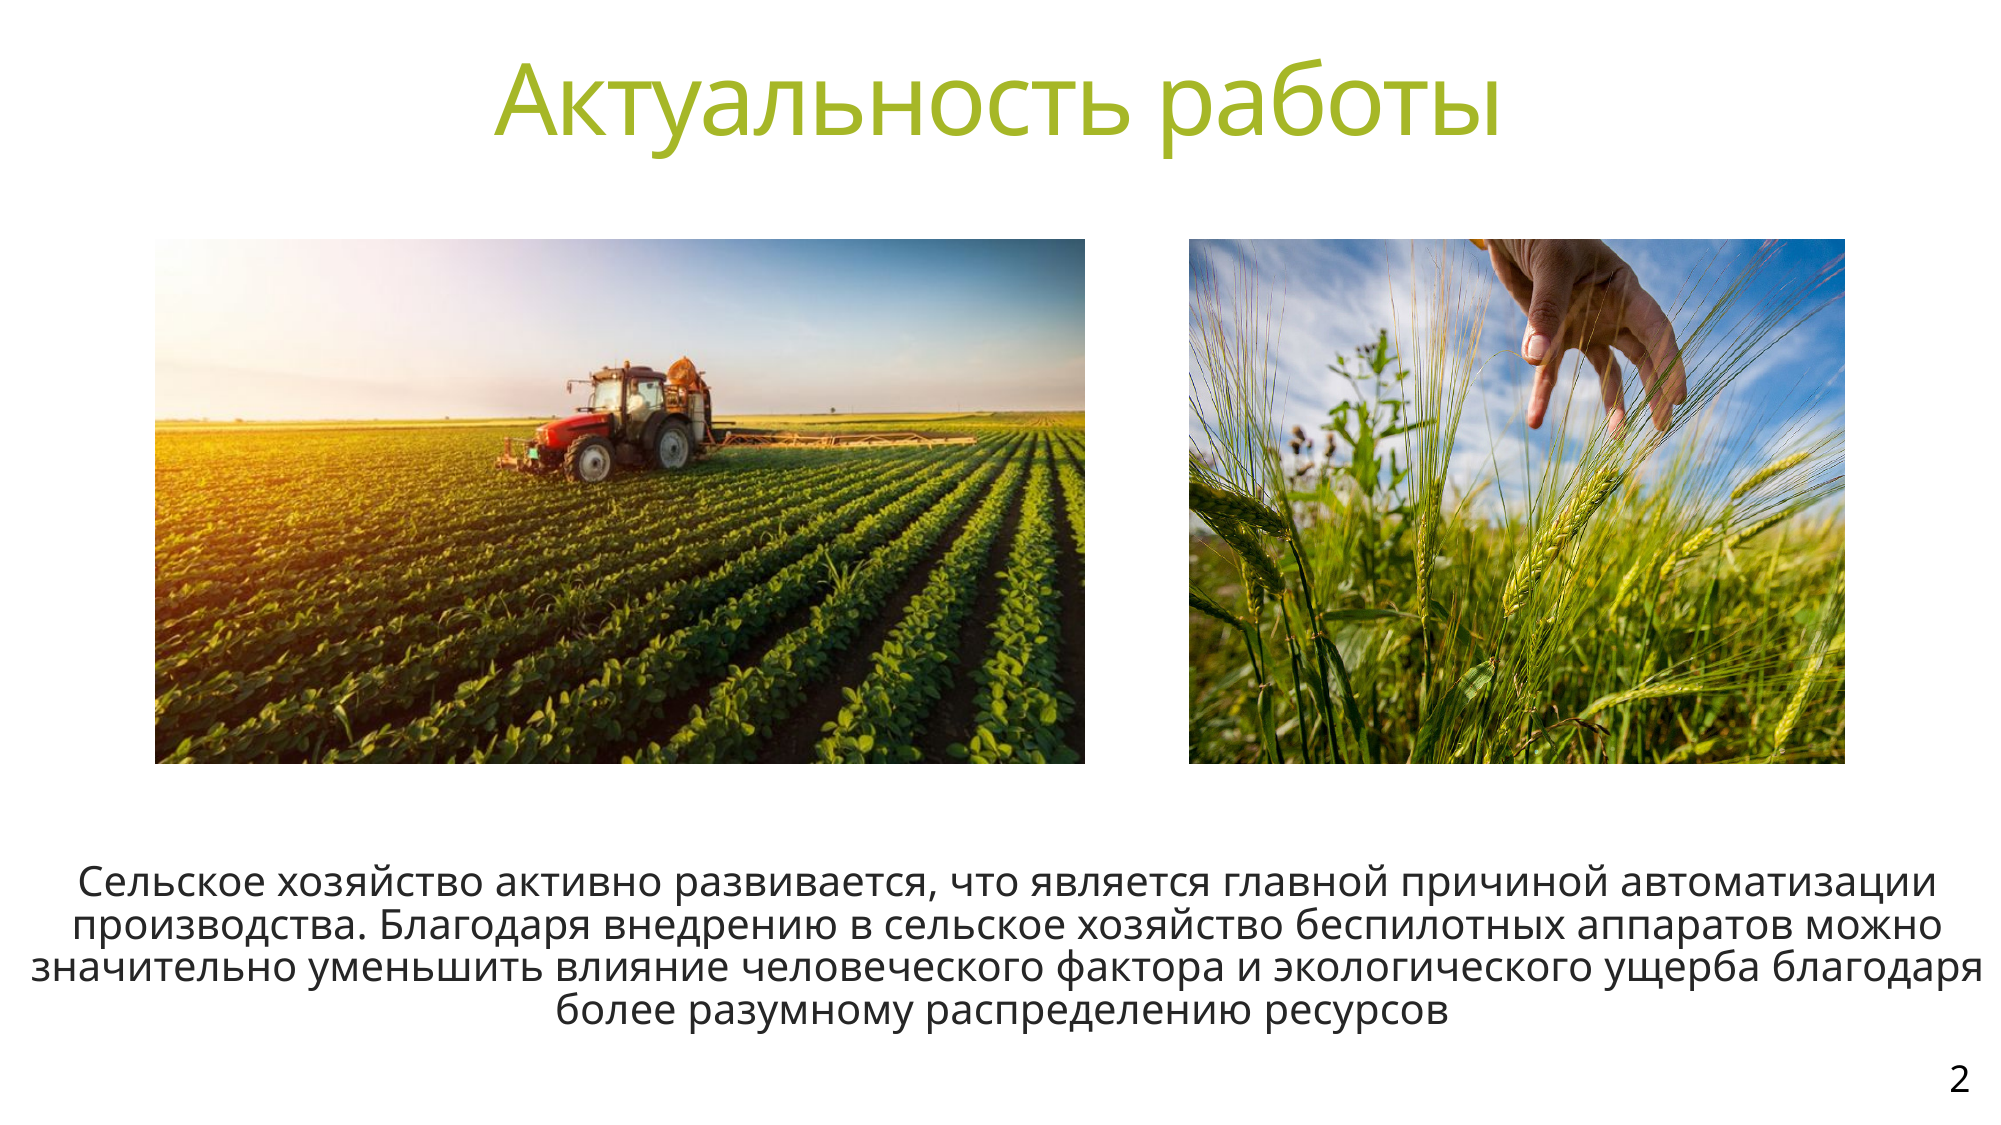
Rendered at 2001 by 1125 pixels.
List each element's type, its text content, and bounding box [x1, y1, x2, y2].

picture [1189, 238, 1845, 764]
title Актуальность работы [117, 43, 1882, 166]
picture [155, 238, 1086, 764]
list Сельское хозяйство активно развивается, что является главной причиной автоматизации производства. Благодаря внедрению в сельское хозяйство беспилотных аппаратов можно значительно уменьшить влияние человеческого фактора и экологического ущерба благодаря более разумному распределению ресурсов [0, 855, 2000, 1050]
text_box 2 [1922, 990, 1984, 1109]
